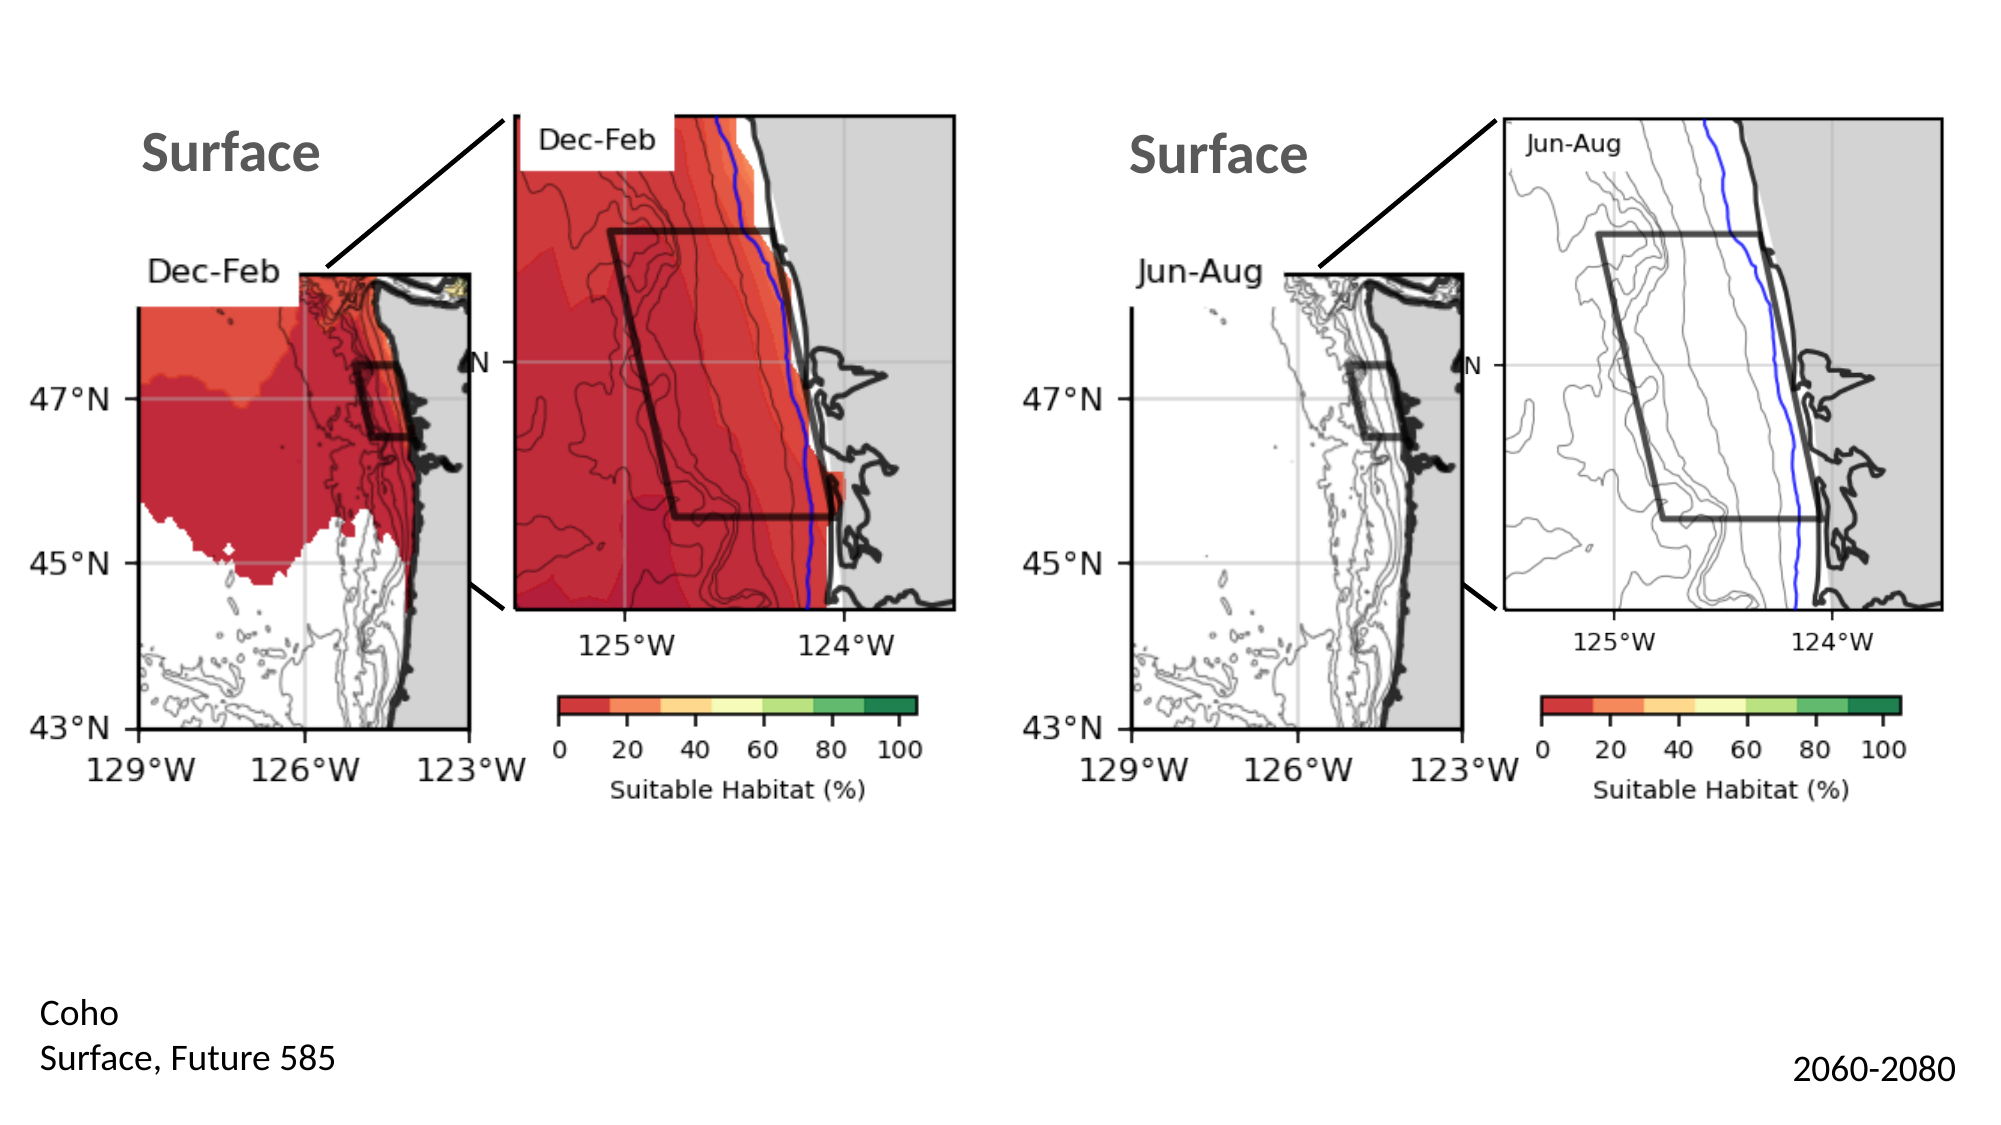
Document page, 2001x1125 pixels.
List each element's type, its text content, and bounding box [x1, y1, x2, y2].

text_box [1059, 29, 1998, 813]
text_box 2060-2080 [1777, 1037, 1971, 1097]
text_box Coho Surface, Future 585 [25, 980, 352, 1085]
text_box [0, 21, 1059, 817]
